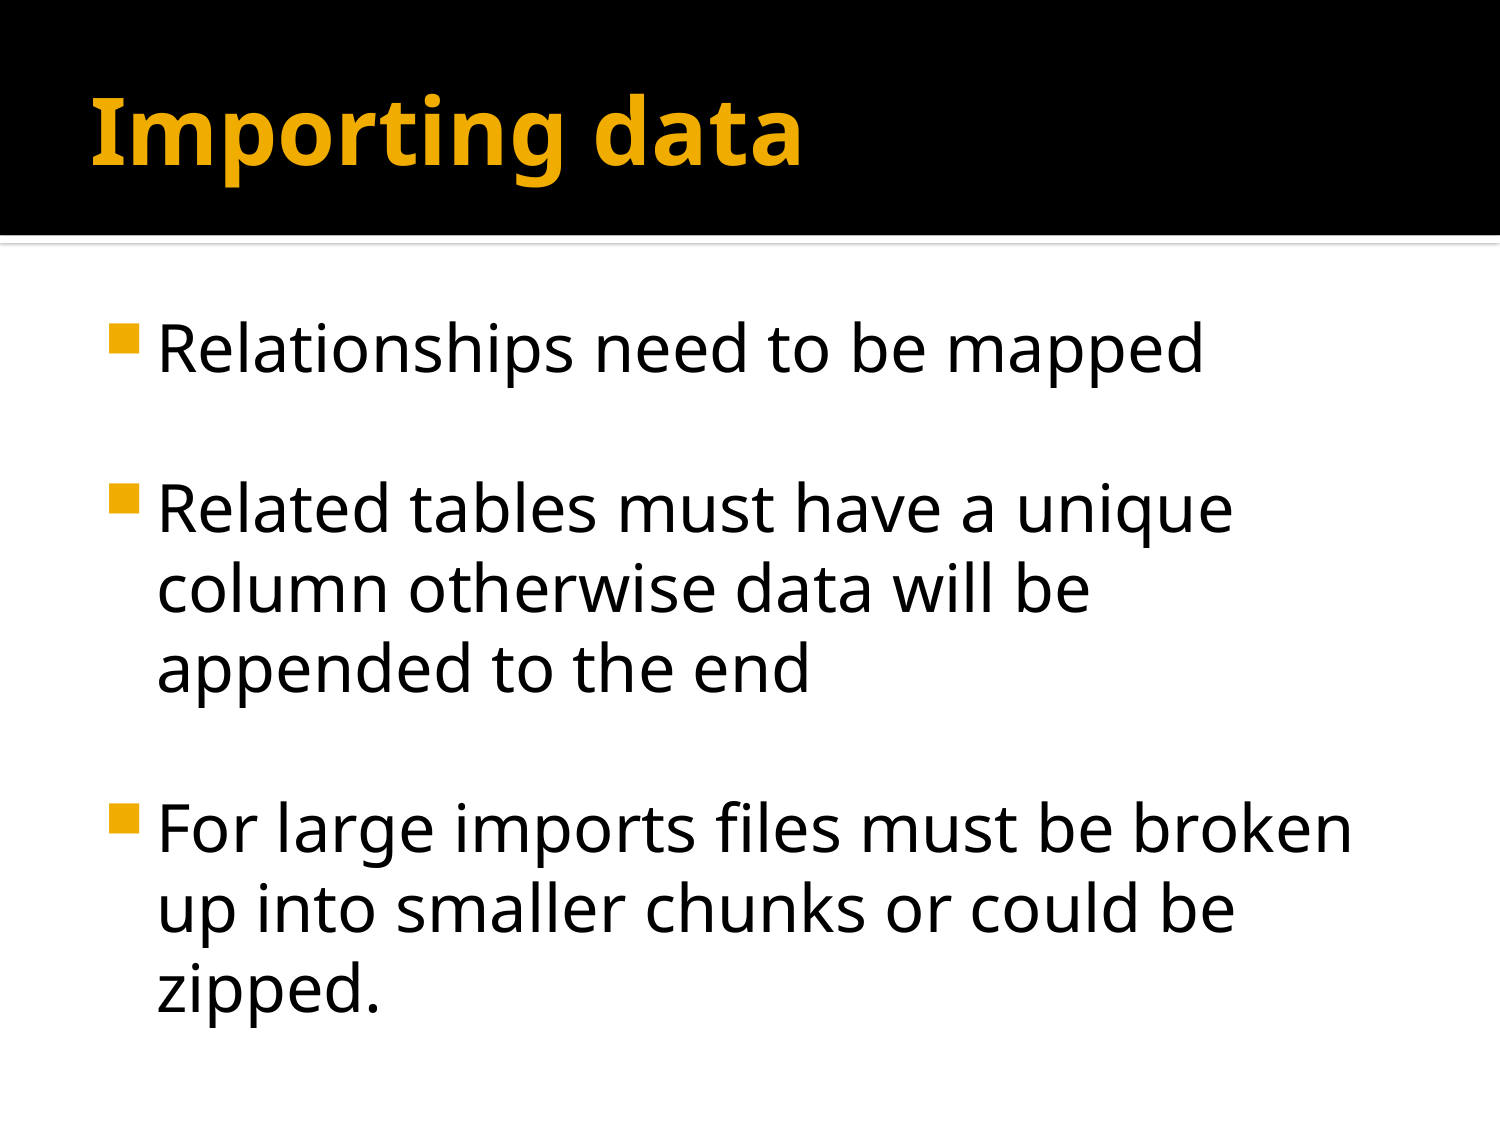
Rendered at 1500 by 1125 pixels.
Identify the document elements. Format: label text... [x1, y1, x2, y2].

list Relationships need to be mapped Related tables must have a unique column otherwise data will be appended to the end For large imports files must be broken up into smaller chunks or could be zipped. [75, 291, 1425, 1050]
title Importing data [75, 25, 1425, 231]
